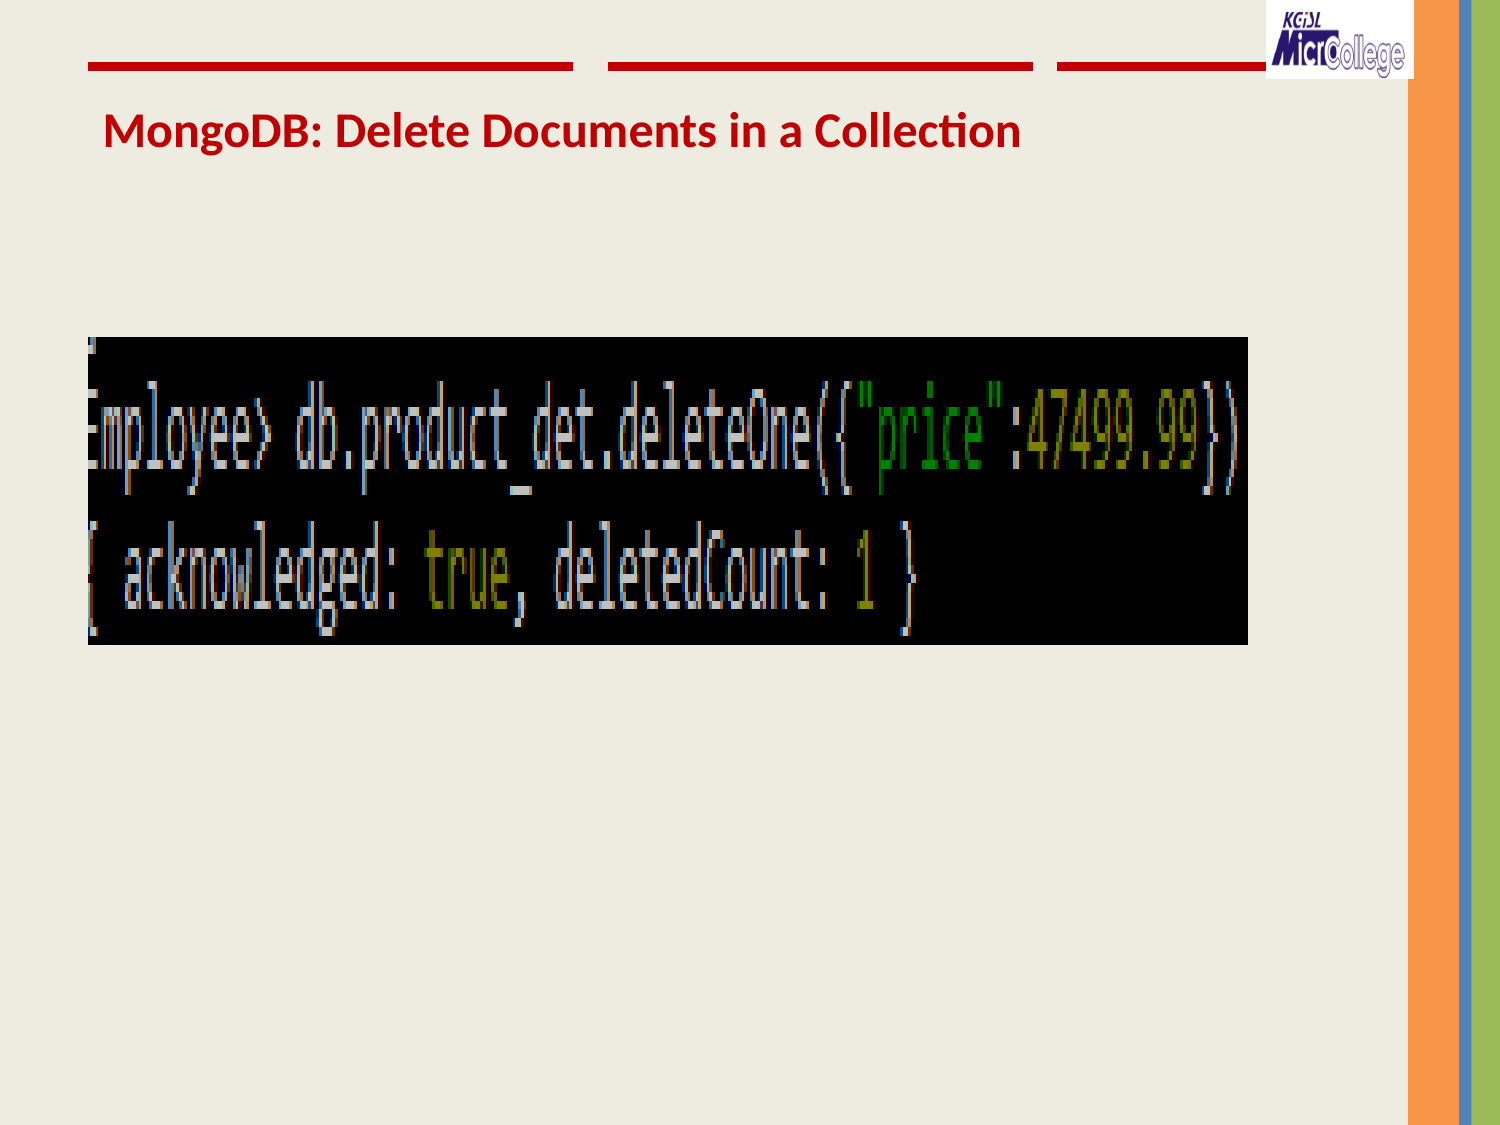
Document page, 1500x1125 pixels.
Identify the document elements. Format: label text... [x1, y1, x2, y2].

picture [1266, 0, 1415, 79]
picture [88, 337, 1248, 646]
list MongoDB: Delete Documents in a Collection [87, 90, 1363, 1100]
